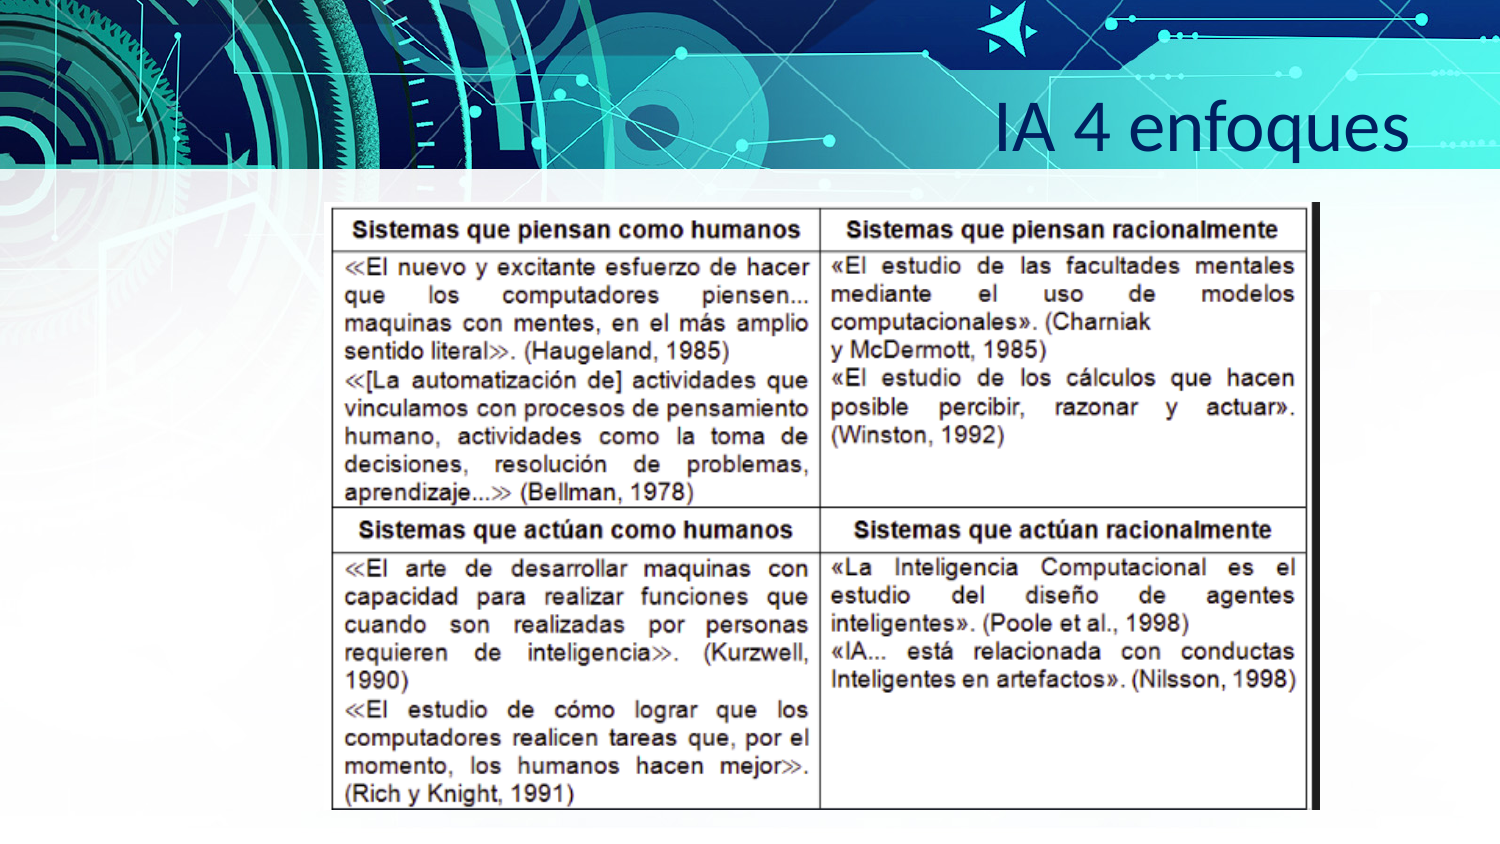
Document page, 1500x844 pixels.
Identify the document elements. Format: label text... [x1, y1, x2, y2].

picture [0, 0, 1500, 844]
text_box IA 4 enfoques [73, 71, 1426, 171]
